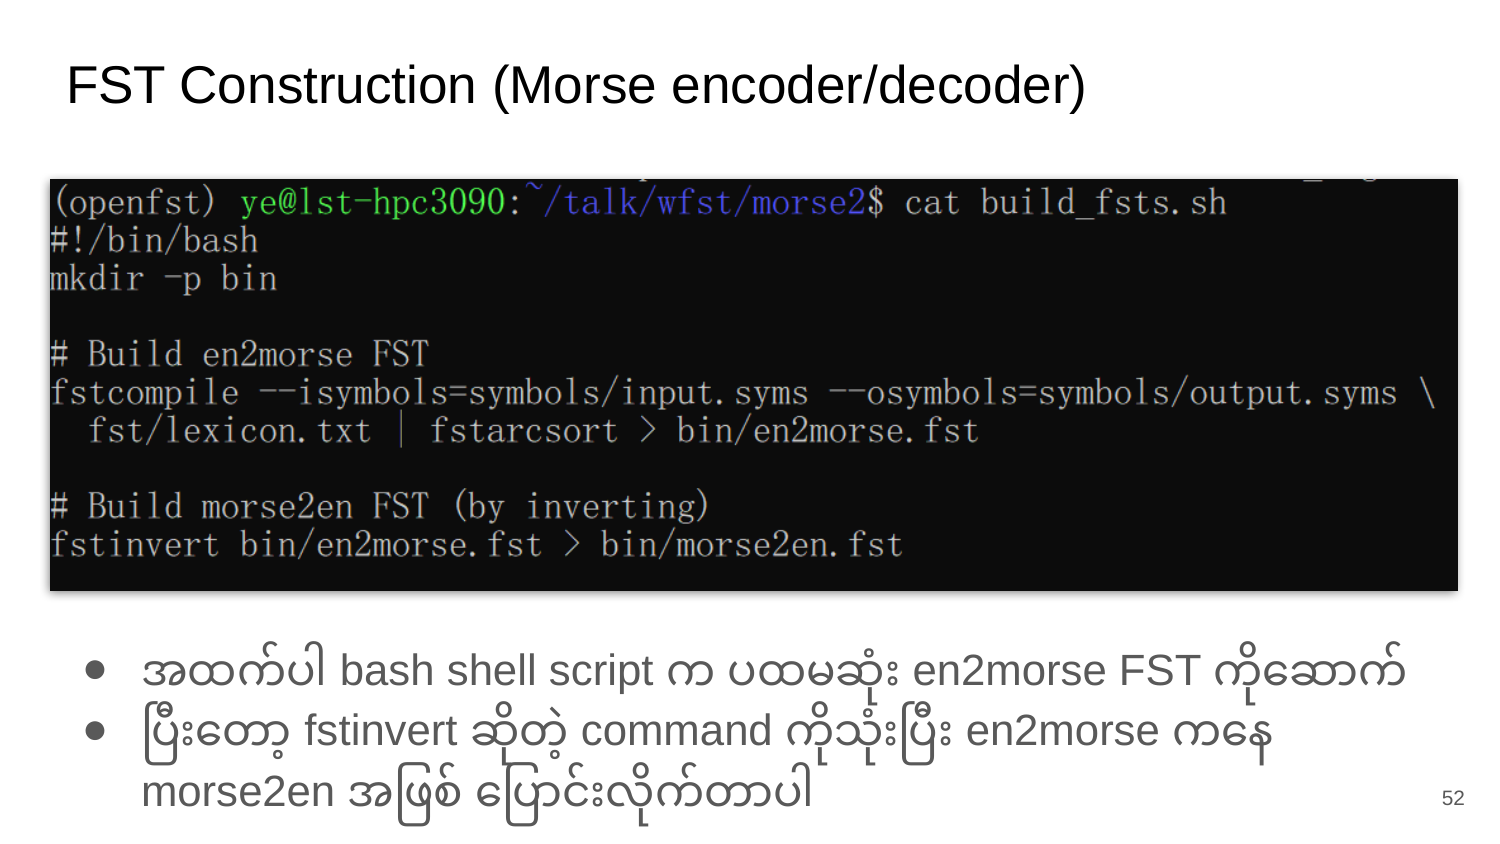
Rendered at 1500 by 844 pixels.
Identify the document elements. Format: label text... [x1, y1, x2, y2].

list အထက်ပါ bash shell script က ပထမဆုံး en2morse FST ကိုဆောက် ပြီးတော့ fstinvert ဆိုတဲ့ command ကိုသုံးပြီး en2morse ကနေ morse2en အဖြစ် ပြောင်းလိုက်တာပါ [51, 618, 1449, 844]
slide_number ‹#› [1449, 764, 1480, 830]
title FST Construction (Morse encoder/decoder) [51, 35, 1449, 130]
picture [49, 179, 1458, 591]
